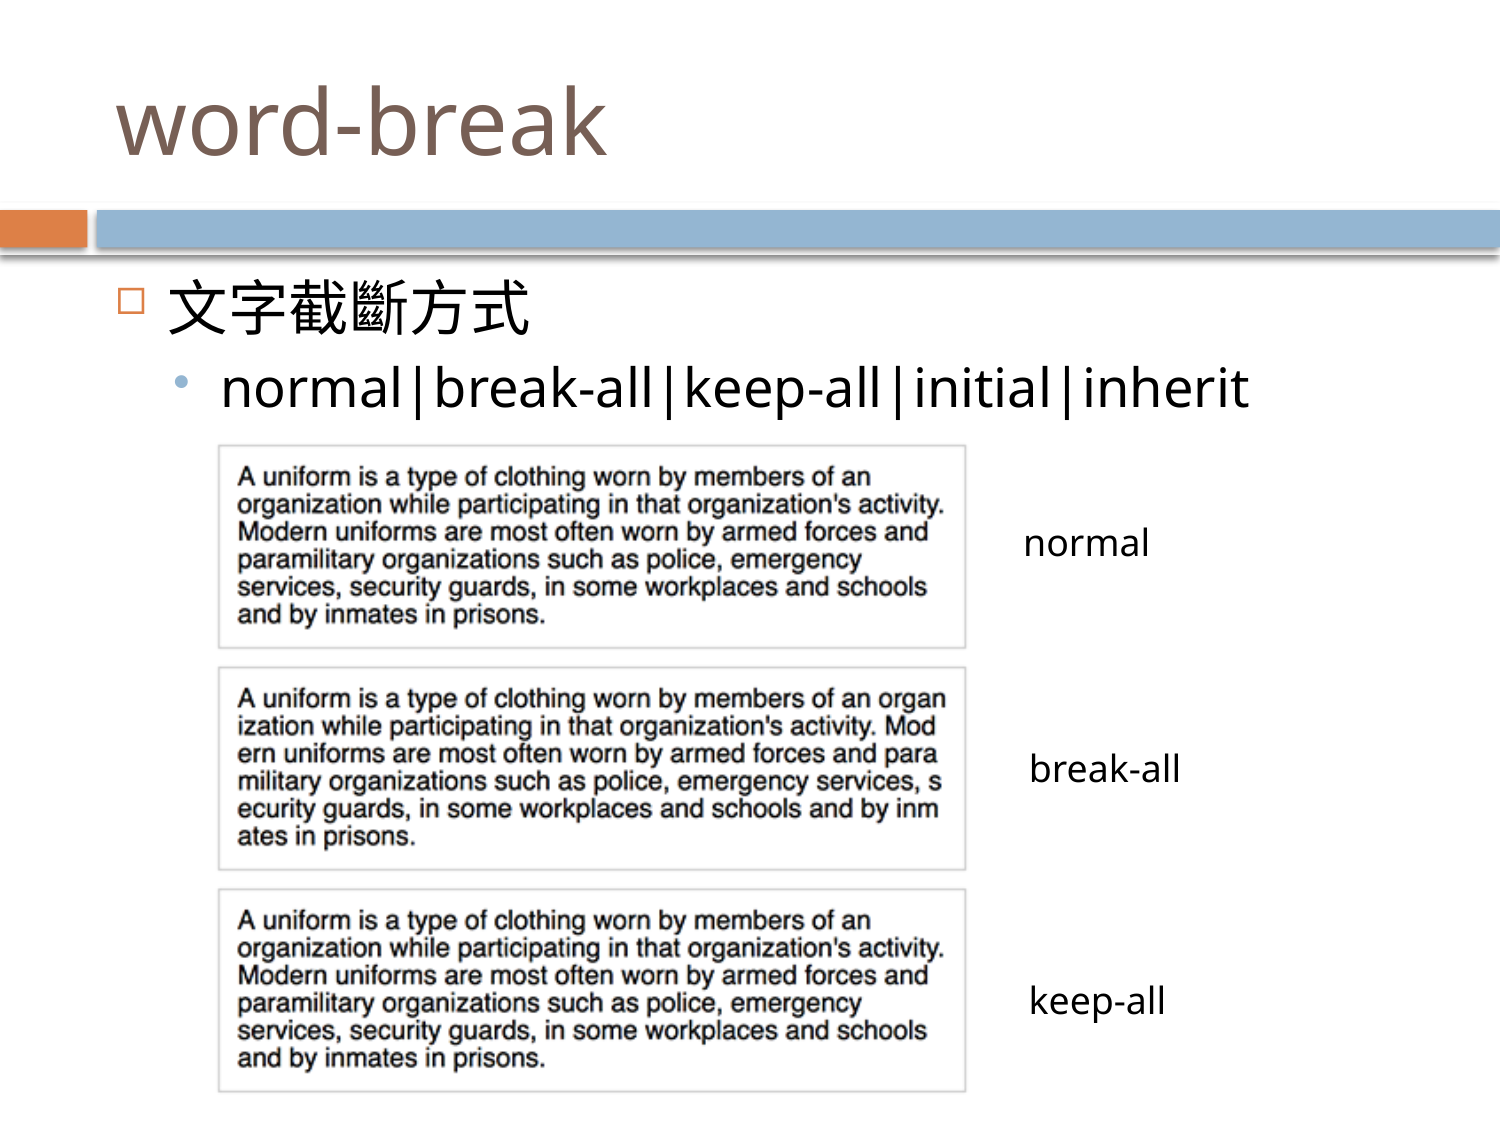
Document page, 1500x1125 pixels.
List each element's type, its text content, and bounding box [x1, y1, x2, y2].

text_box break-all [1014, 737, 1197, 798]
text_box normal [1008, 511, 1166, 572]
picture [205, 437, 980, 1100]
text_box keep-all [1013, 969, 1182, 1030]
title word-break [100, 37, 1438, 200]
list 文字截斷方式 normal|break-all|keep-all|initial|inherit [100, 262, 1438, 1000]
